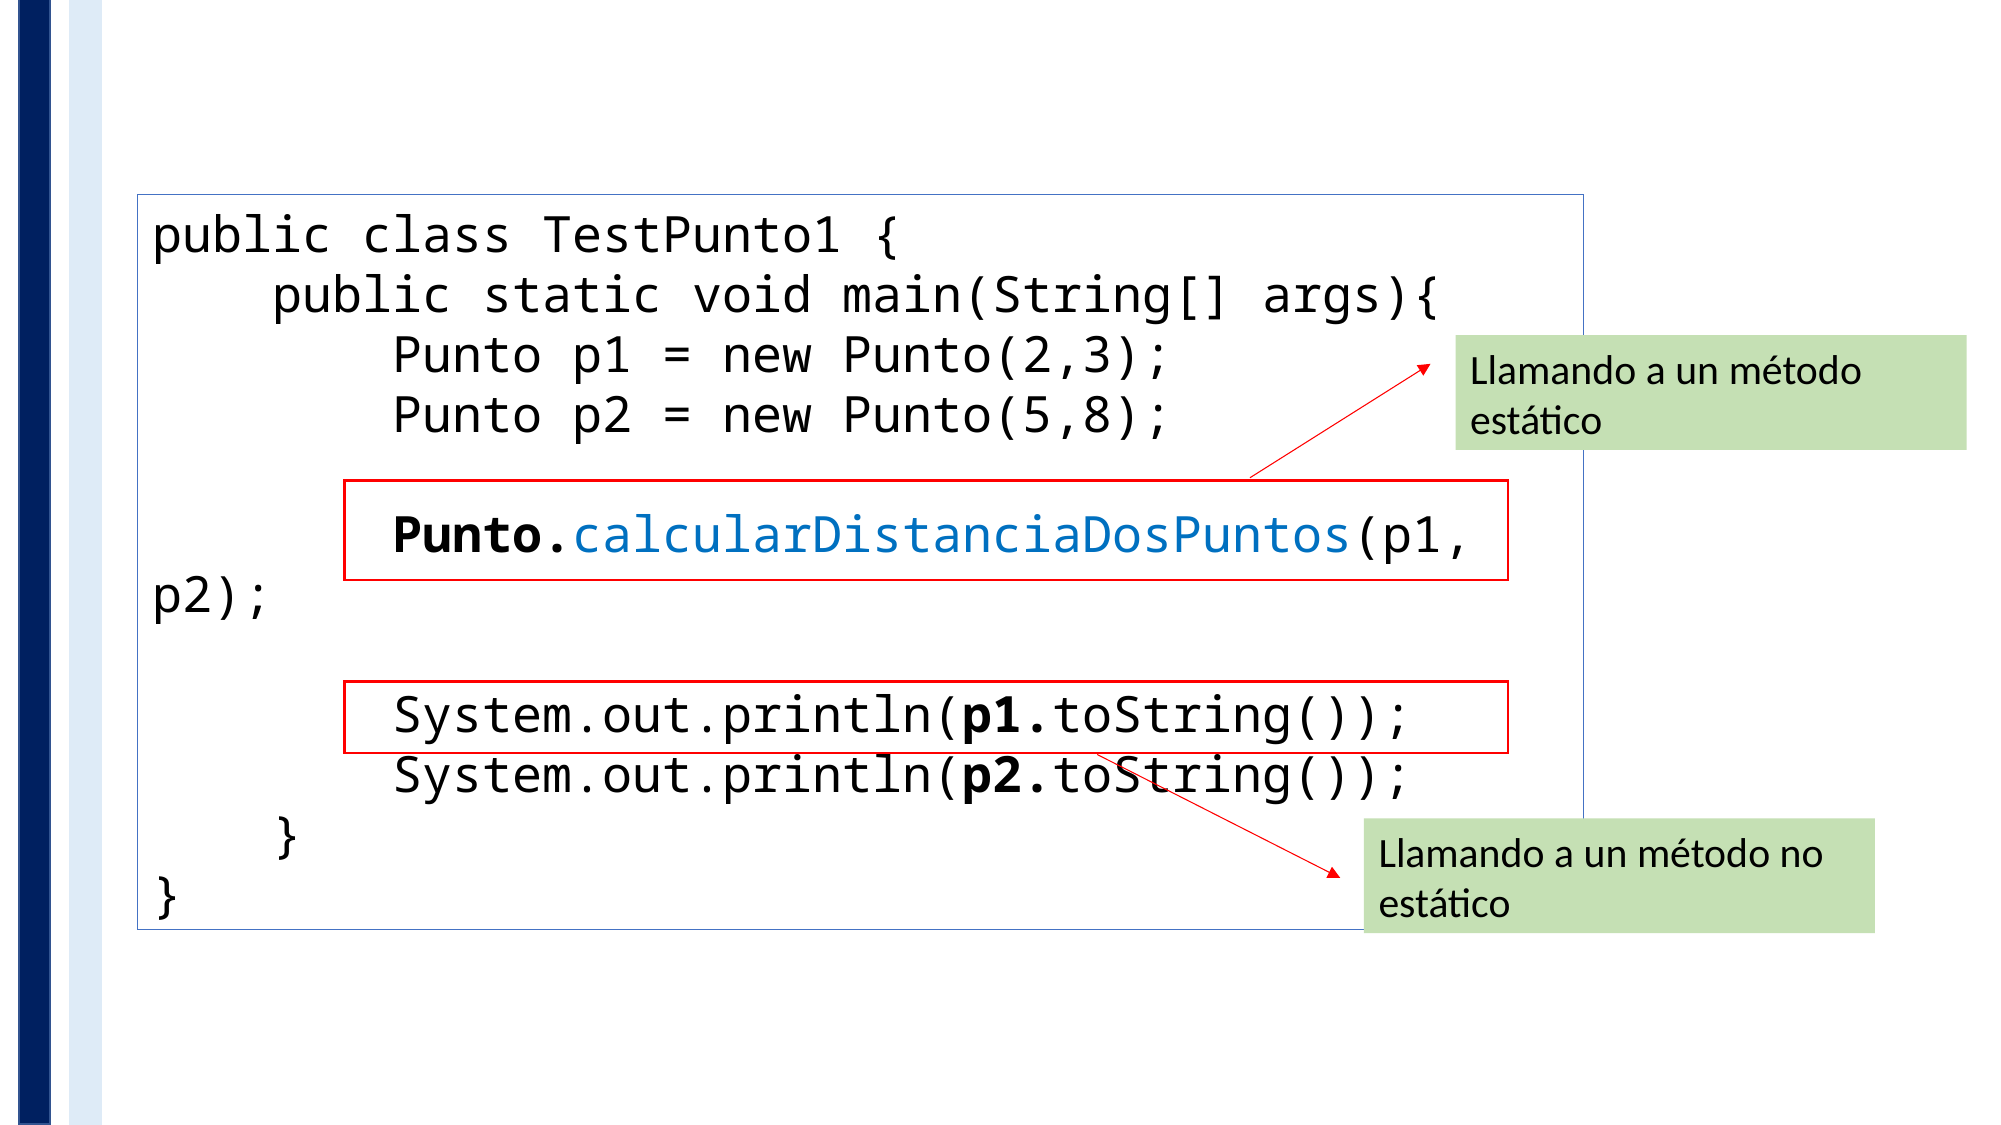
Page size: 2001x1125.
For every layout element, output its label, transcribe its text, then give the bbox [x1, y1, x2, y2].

text_box public class TestPunto1 { public static void main(String[] args){ Punto p1 = new Punto(2,3); Punto p2 = new Punto(5,8); Punto.calcularDistanciaDosPuntos(p1, p2); System.out.println(p1.toString()); System.out.println(p2.toString()); } } [137, 194, 1584, 930]
text_box [343, 680, 1509, 754]
text_box [343, 479, 1509, 581]
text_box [1249, 363, 1431, 478]
text_box Llamando a un método no estático [1363, 818, 1875, 934]
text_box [1097, 754, 1341, 878]
text_box Llamando a un método estático [1455, 335, 1967, 450]
